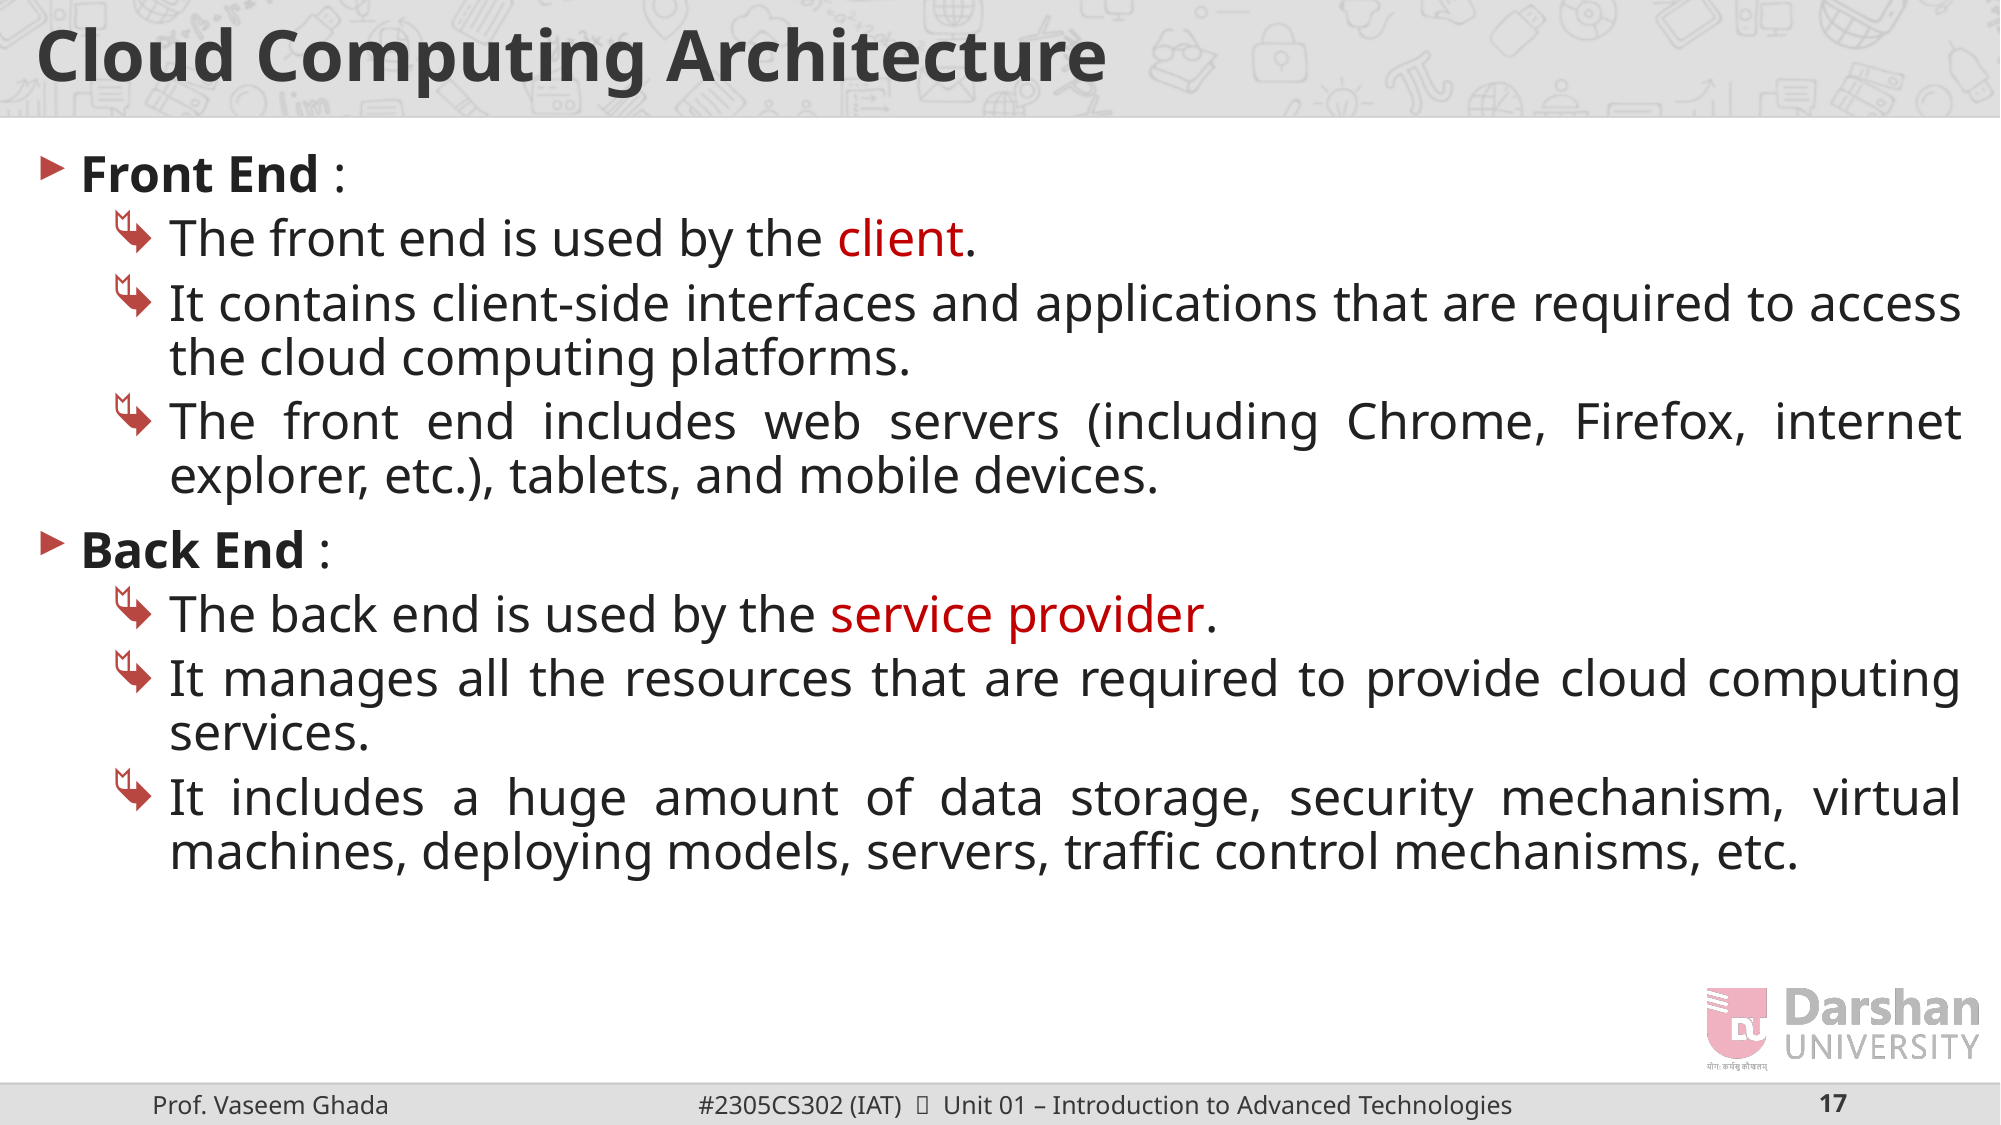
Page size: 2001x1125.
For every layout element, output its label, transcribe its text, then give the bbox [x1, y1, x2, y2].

list Front End : The front end is used by the client. It contains client-side interfaces and applications that are required to access the cloud computing platforms. The front end includes web servers (including Chrome, Firefox, internet explorer, etc.), tablets, and mobile devices. Back End : The back end is used by the service provider. It manages all the resources that are required to provide cloud computing services. It includes a huge amount of data storage, security mechanism, virtual machines, deploying models, servers, traffic control mechanisms, etc. [21, 141, 1979, 1059]
title Cloud Computing Architecture [0, 0, 2000, 117]
picture [1707, 1059, 1979, 1071]
